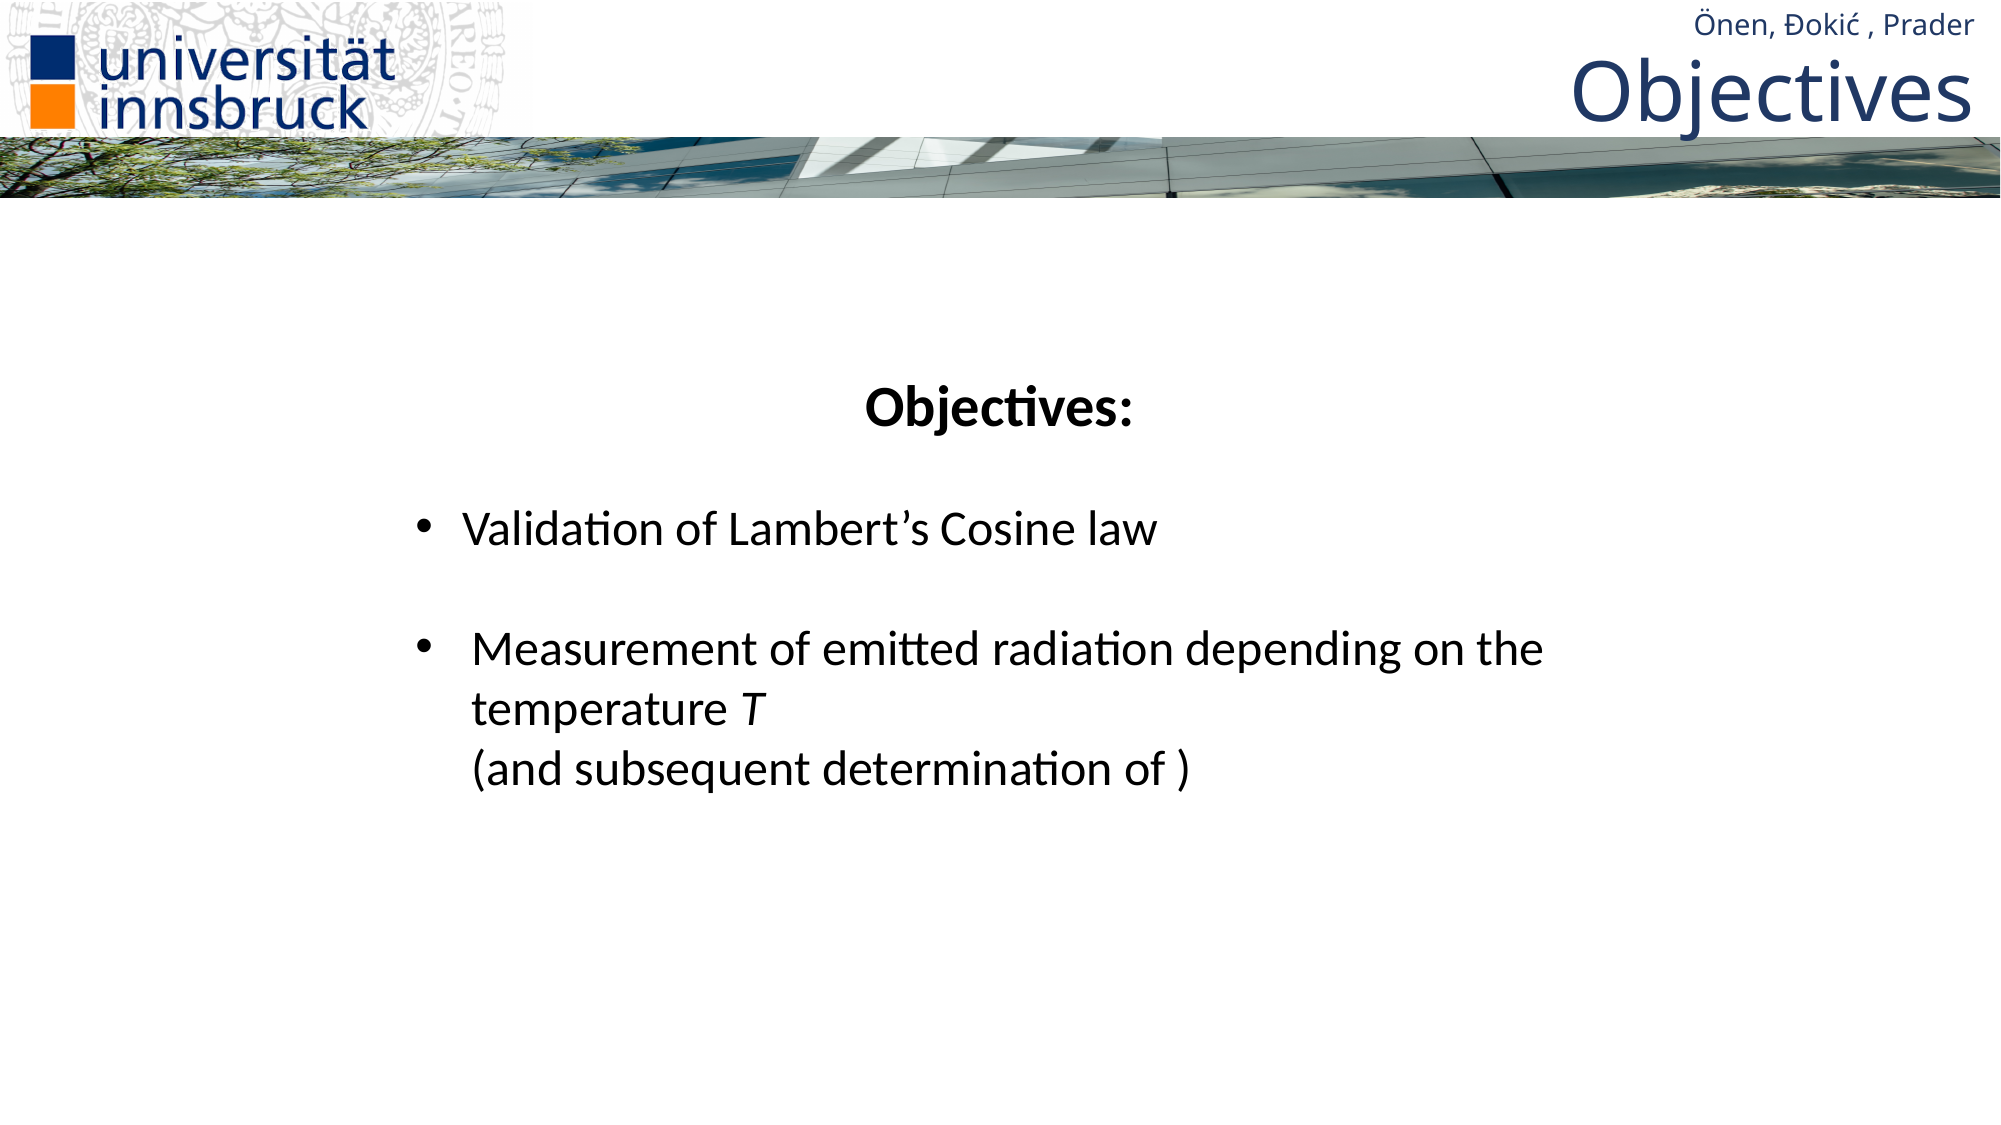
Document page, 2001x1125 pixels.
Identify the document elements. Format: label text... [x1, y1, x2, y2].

title Objectives [632, 40, 1990, 150]
picture [0, 24, 2001, 198]
text_box Objectives: [832, 361, 1168, 446]
